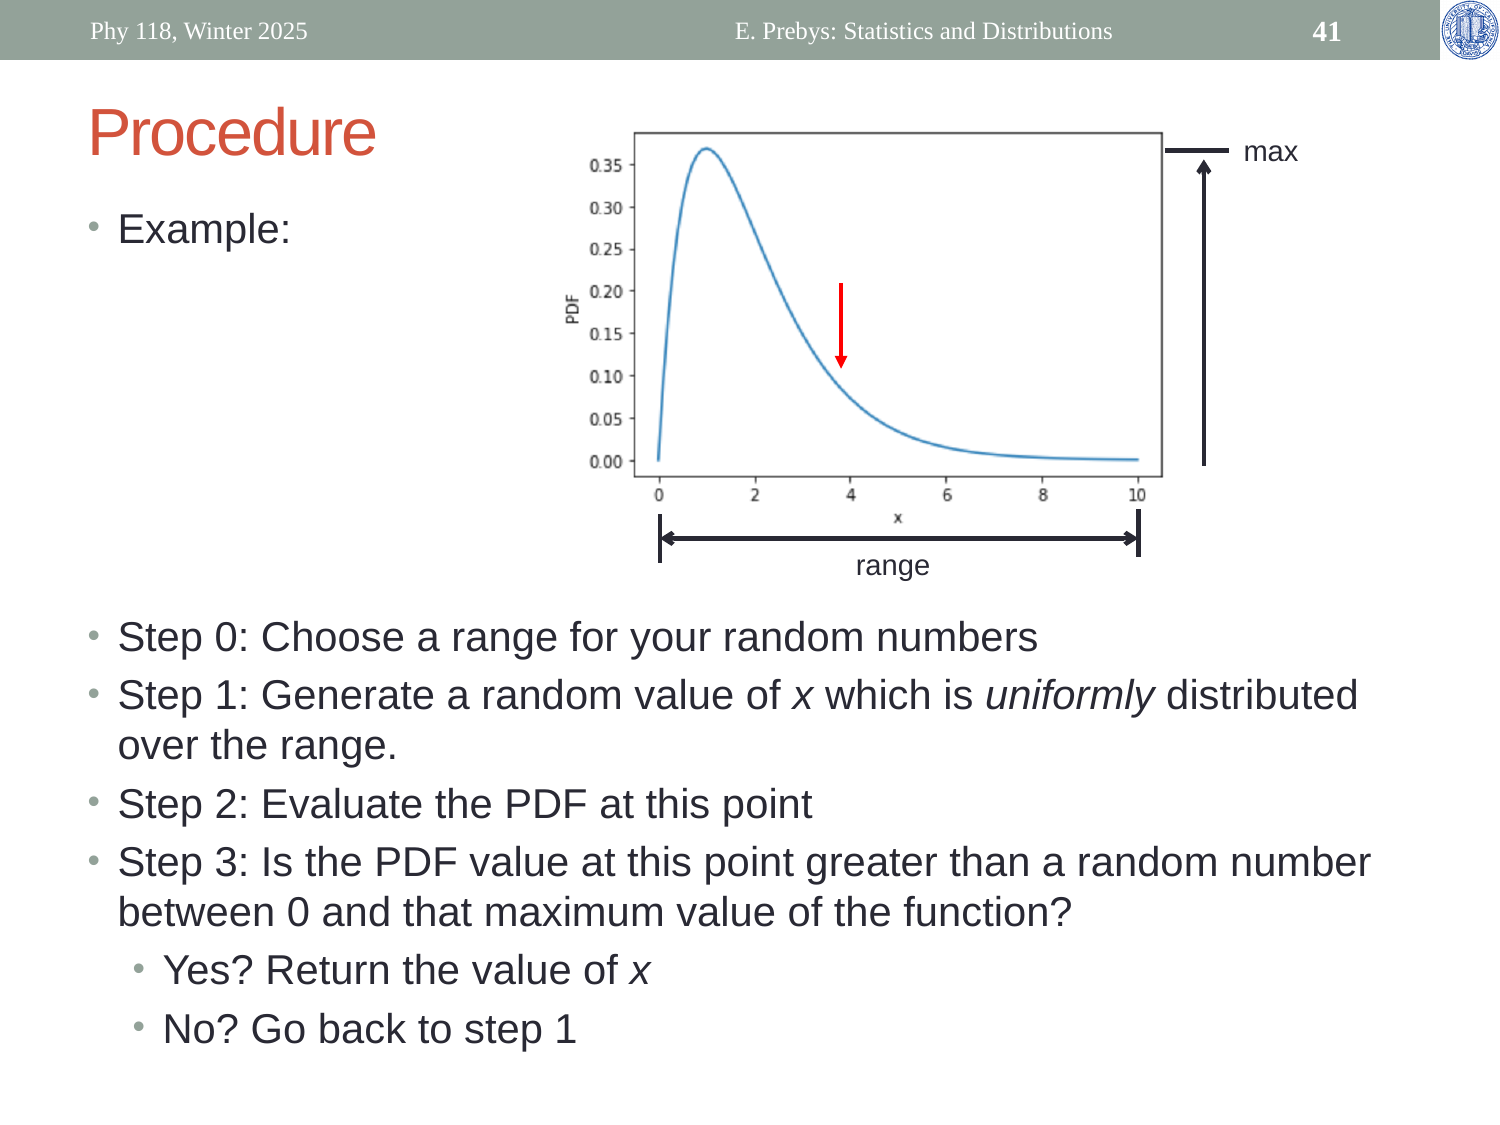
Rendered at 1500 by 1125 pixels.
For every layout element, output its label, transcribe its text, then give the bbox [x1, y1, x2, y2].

list Example: Step 0: Choose a range for your random numbers Step 1: Generate a random value of x which is uniformly distributed over the range. Step 2: Evaluate the PDF at this point Step 3: Is the PDF value at this point greater than a random number between 0 and that maximum value of the function? Yes? Return the value of x No? Go back to step 1 [72, 193, 1423, 1087]
text_box max [1228, 125, 1320, 175]
text_box range [841, 547, 950, 589]
slide_number Phy 118, Winter 2025 [75, 3, 550, 57]
footer E. Prebys: Statistics and Distributions [562, 3, 1286, 57]
picture [549, 117, 1205, 534]
slide_number 41 [1297, 3, 1425, 57]
title Procedure [72, 77, 1423, 181]
picture [1440, 0, 1500, 61]
